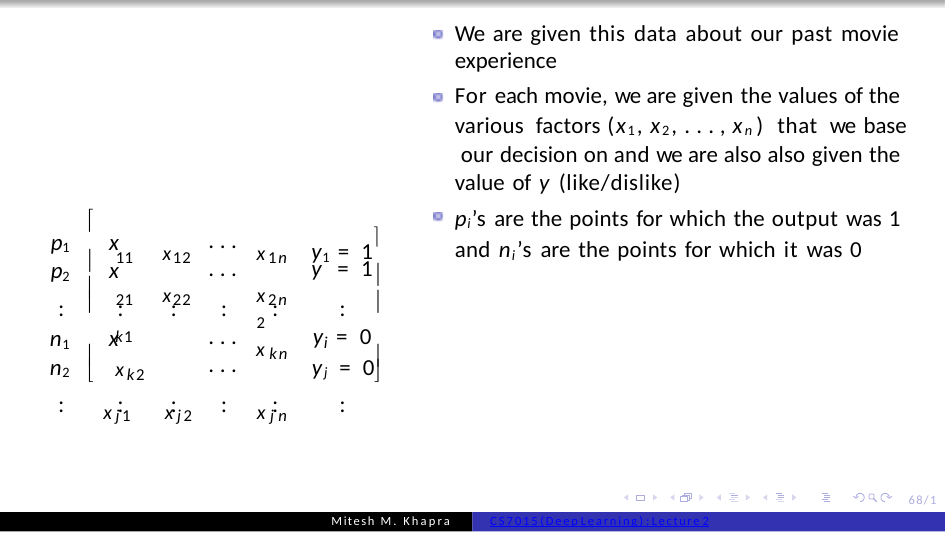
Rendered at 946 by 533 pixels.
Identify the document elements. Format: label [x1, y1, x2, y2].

text_box [0, 511, 946, 532]
picture [432, 212, 444, 223]
text_box [906, 493, 942, 508]
text_box [43, 205, 396, 429]
picture [432, 92, 444, 104]
picture [432, 30, 444, 42]
text_box [206, 223, 238, 281]
picture [0, 0, 945, 8]
text_box [448, 16, 912, 263]
